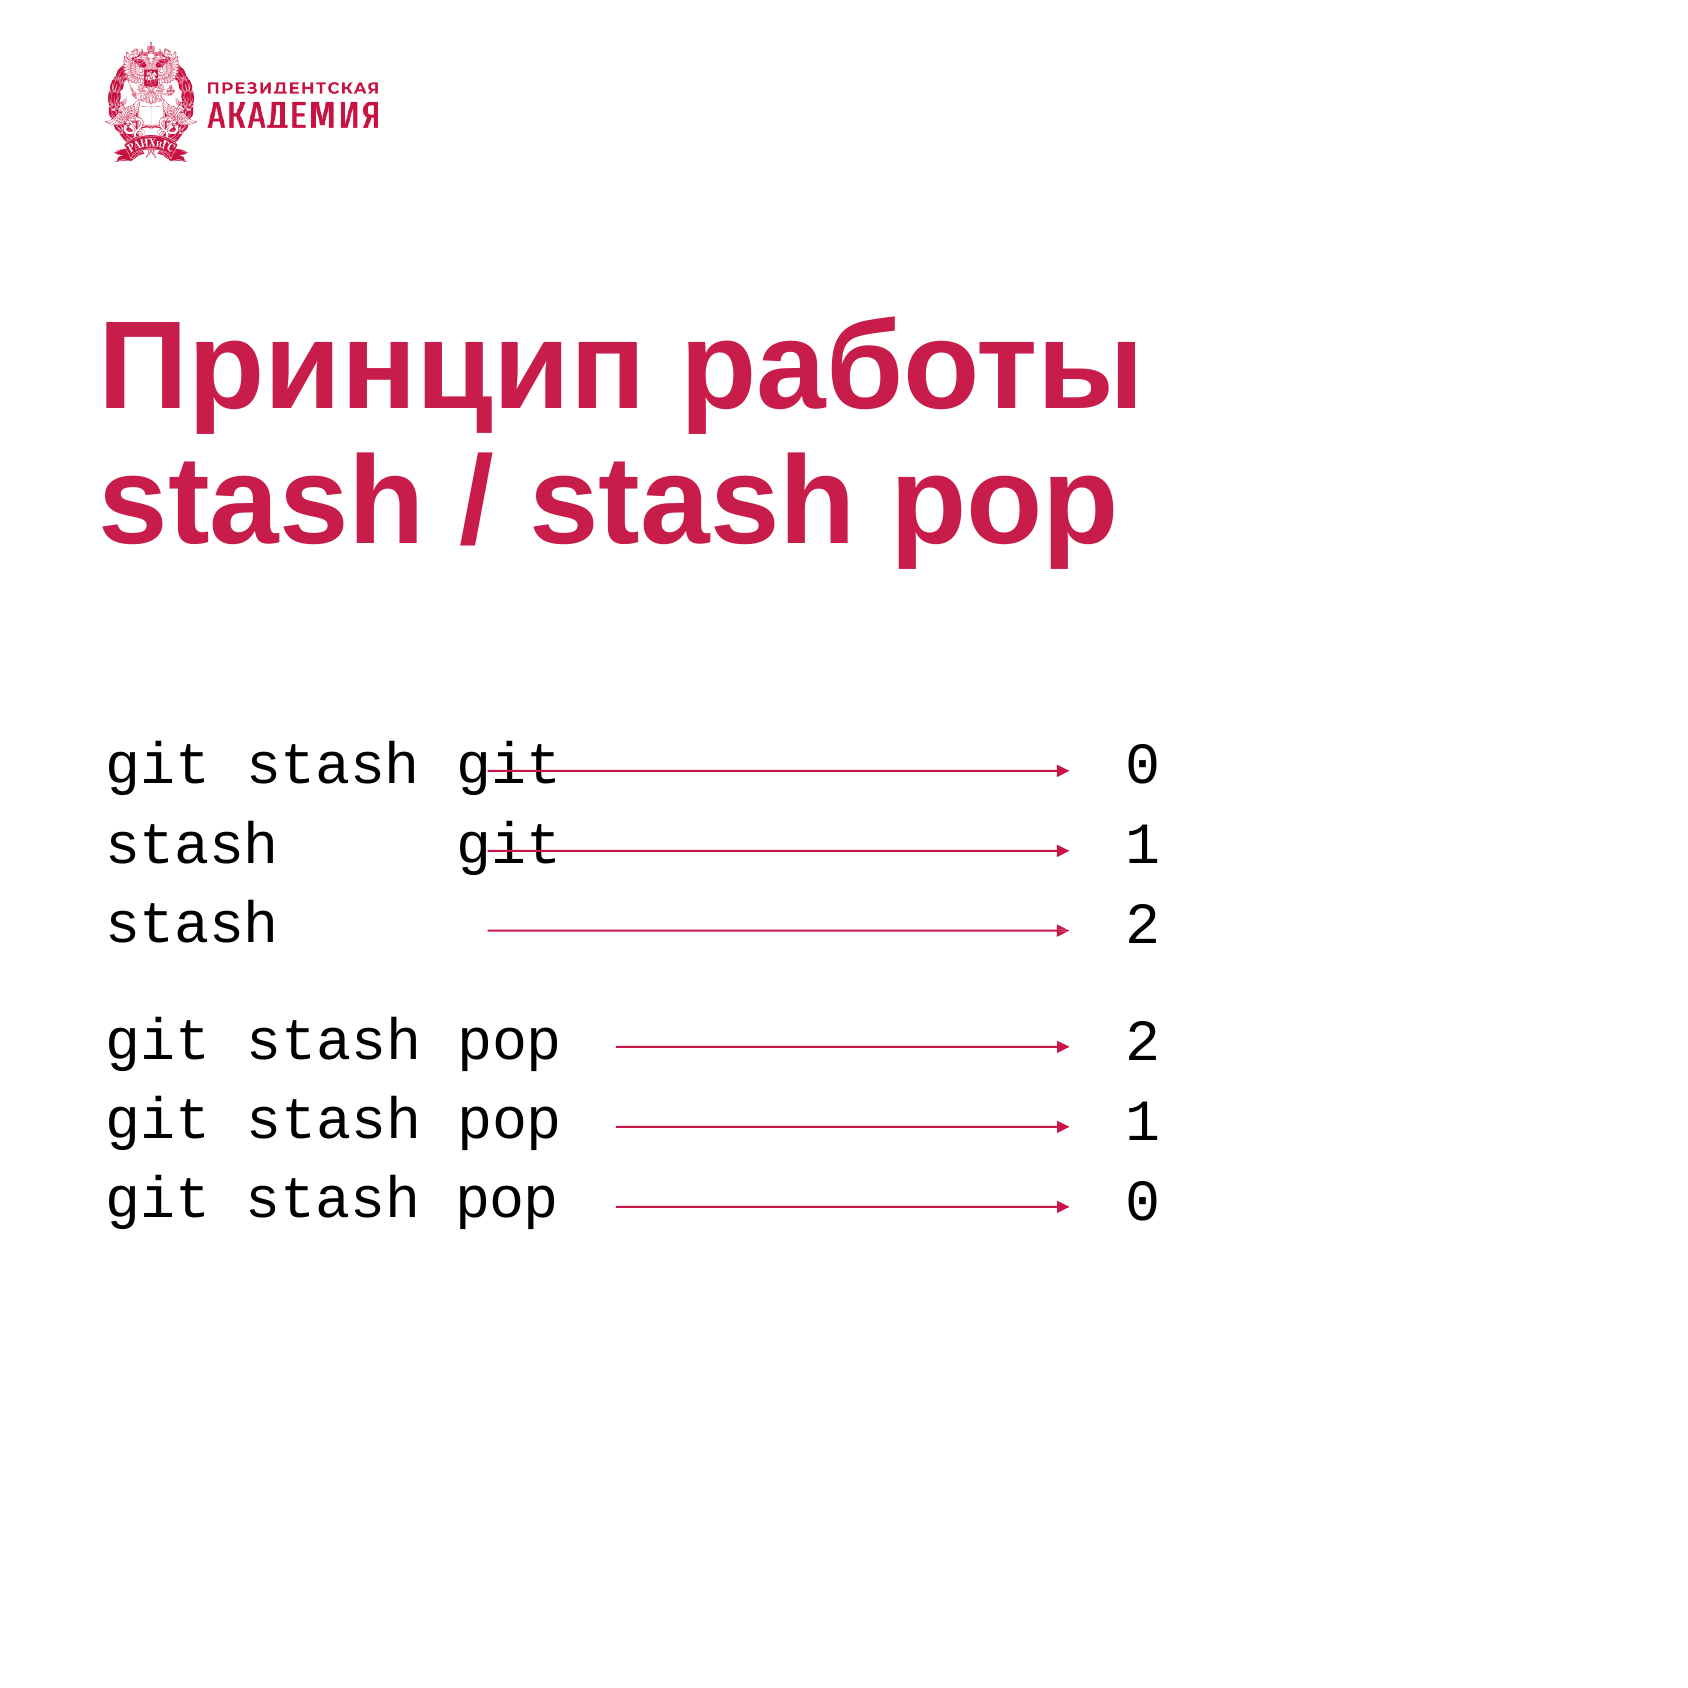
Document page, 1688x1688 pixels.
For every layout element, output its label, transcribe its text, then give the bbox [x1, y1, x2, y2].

text_box [487, 924, 1070, 937]
text_box [487, 764, 1070, 778]
text_box 0 1 2 2 1 0 [1123, 713, 1163, 1232]
text_box git stash git stash git stash git stash pop git stash pop git stash pop [102, 713, 561, 1230]
title Принцип работы stash / stash pop [96, 279, 1151, 581]
text_box [615, 1120, 1070, 1134]
picture [105, 42, 378, 162]
text_box [615, 1040, 1070, 1054]
text_box [487, 844, 1070, 858]
text_box [615, 1200, 1070, 1214]
